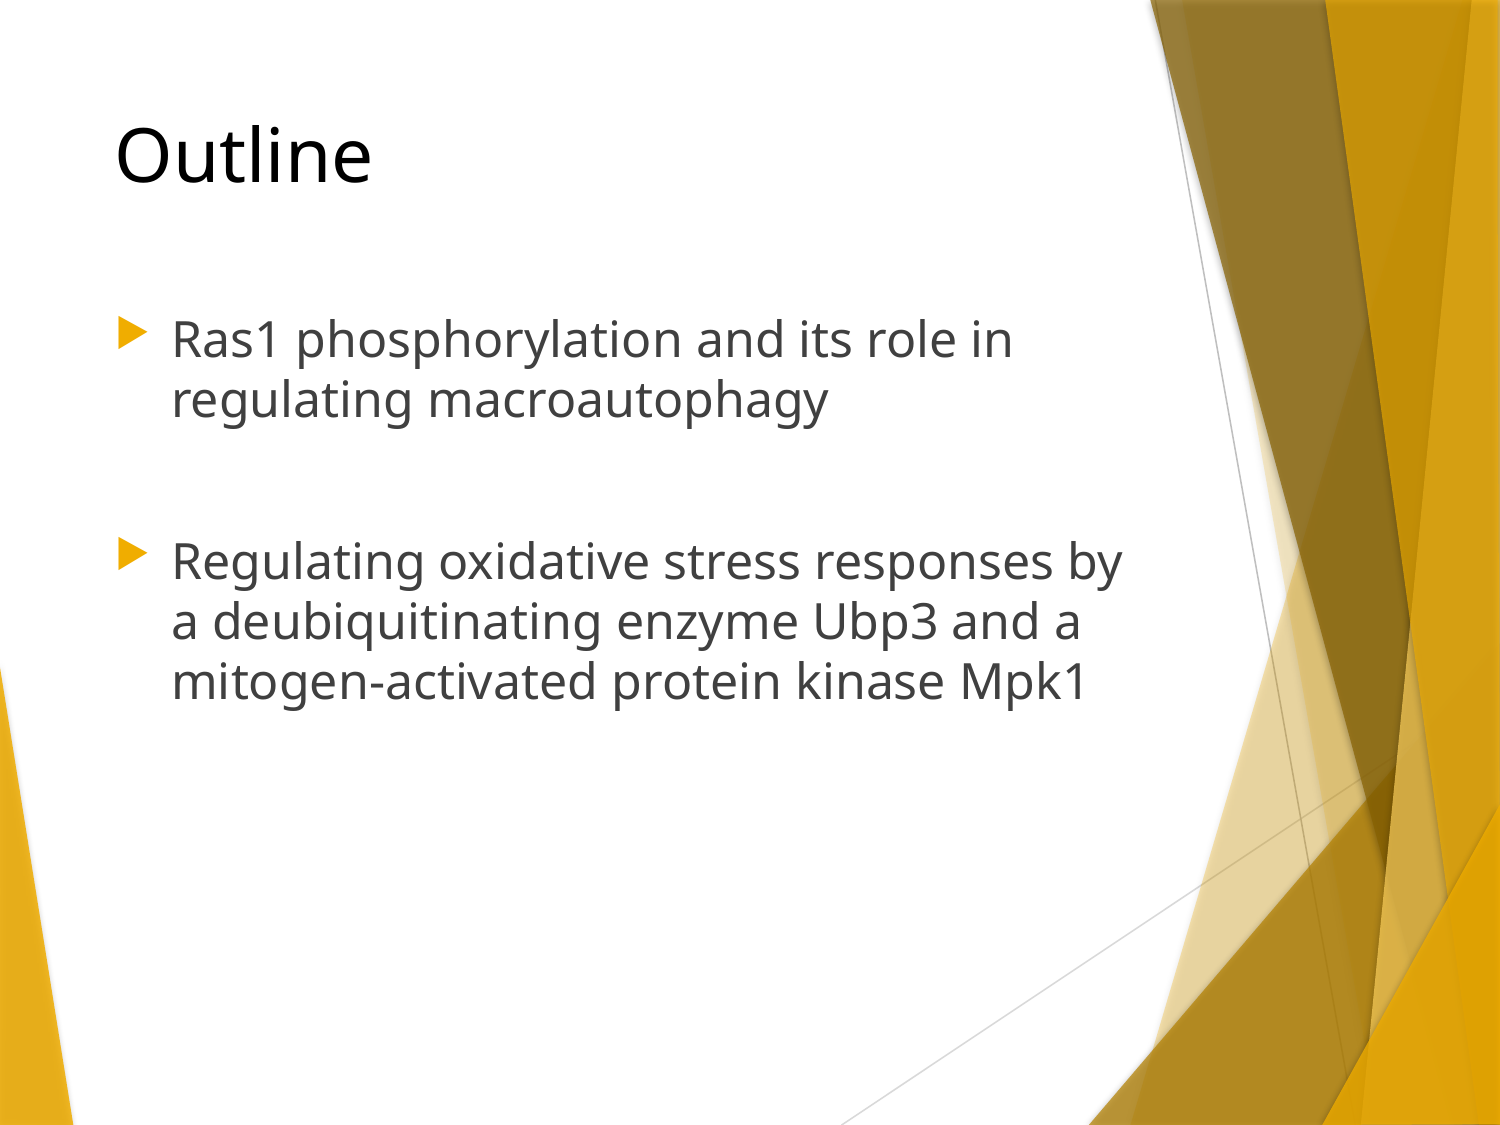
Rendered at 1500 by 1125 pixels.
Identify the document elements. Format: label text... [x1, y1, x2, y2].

title Outline [99, 99, 1142, 299]
list Ras1 phosphorylation and its role in regulating macroautophagy Regulating oxidative stress responses by a deubiquitinating enzyme Ubp3 and a mitogen-activated protein kinase Mpk1 [99, 299, 1142, 937]
